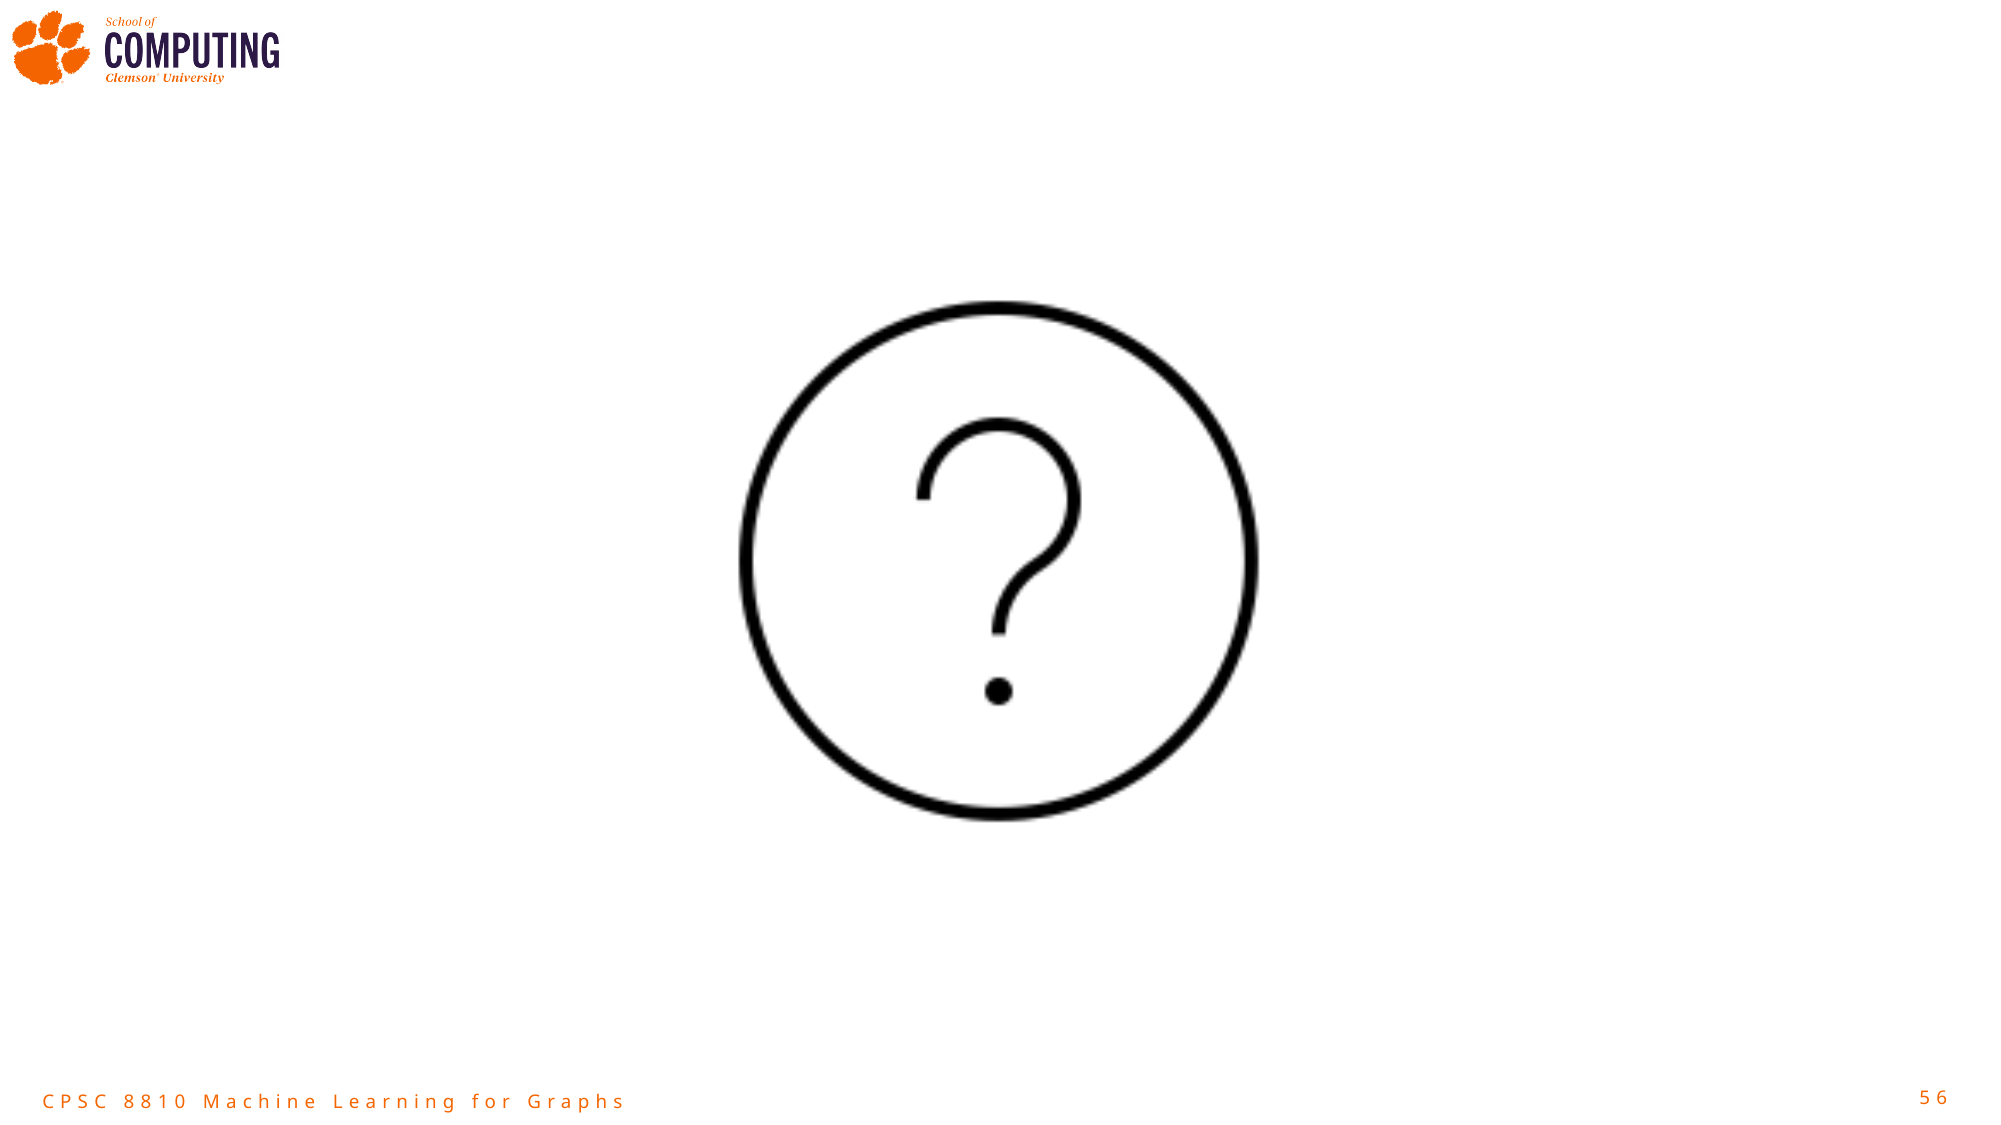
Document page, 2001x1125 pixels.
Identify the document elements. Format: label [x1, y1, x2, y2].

picture [672, 234, 1328, 891]
picture [12, 10, 285, 86]
